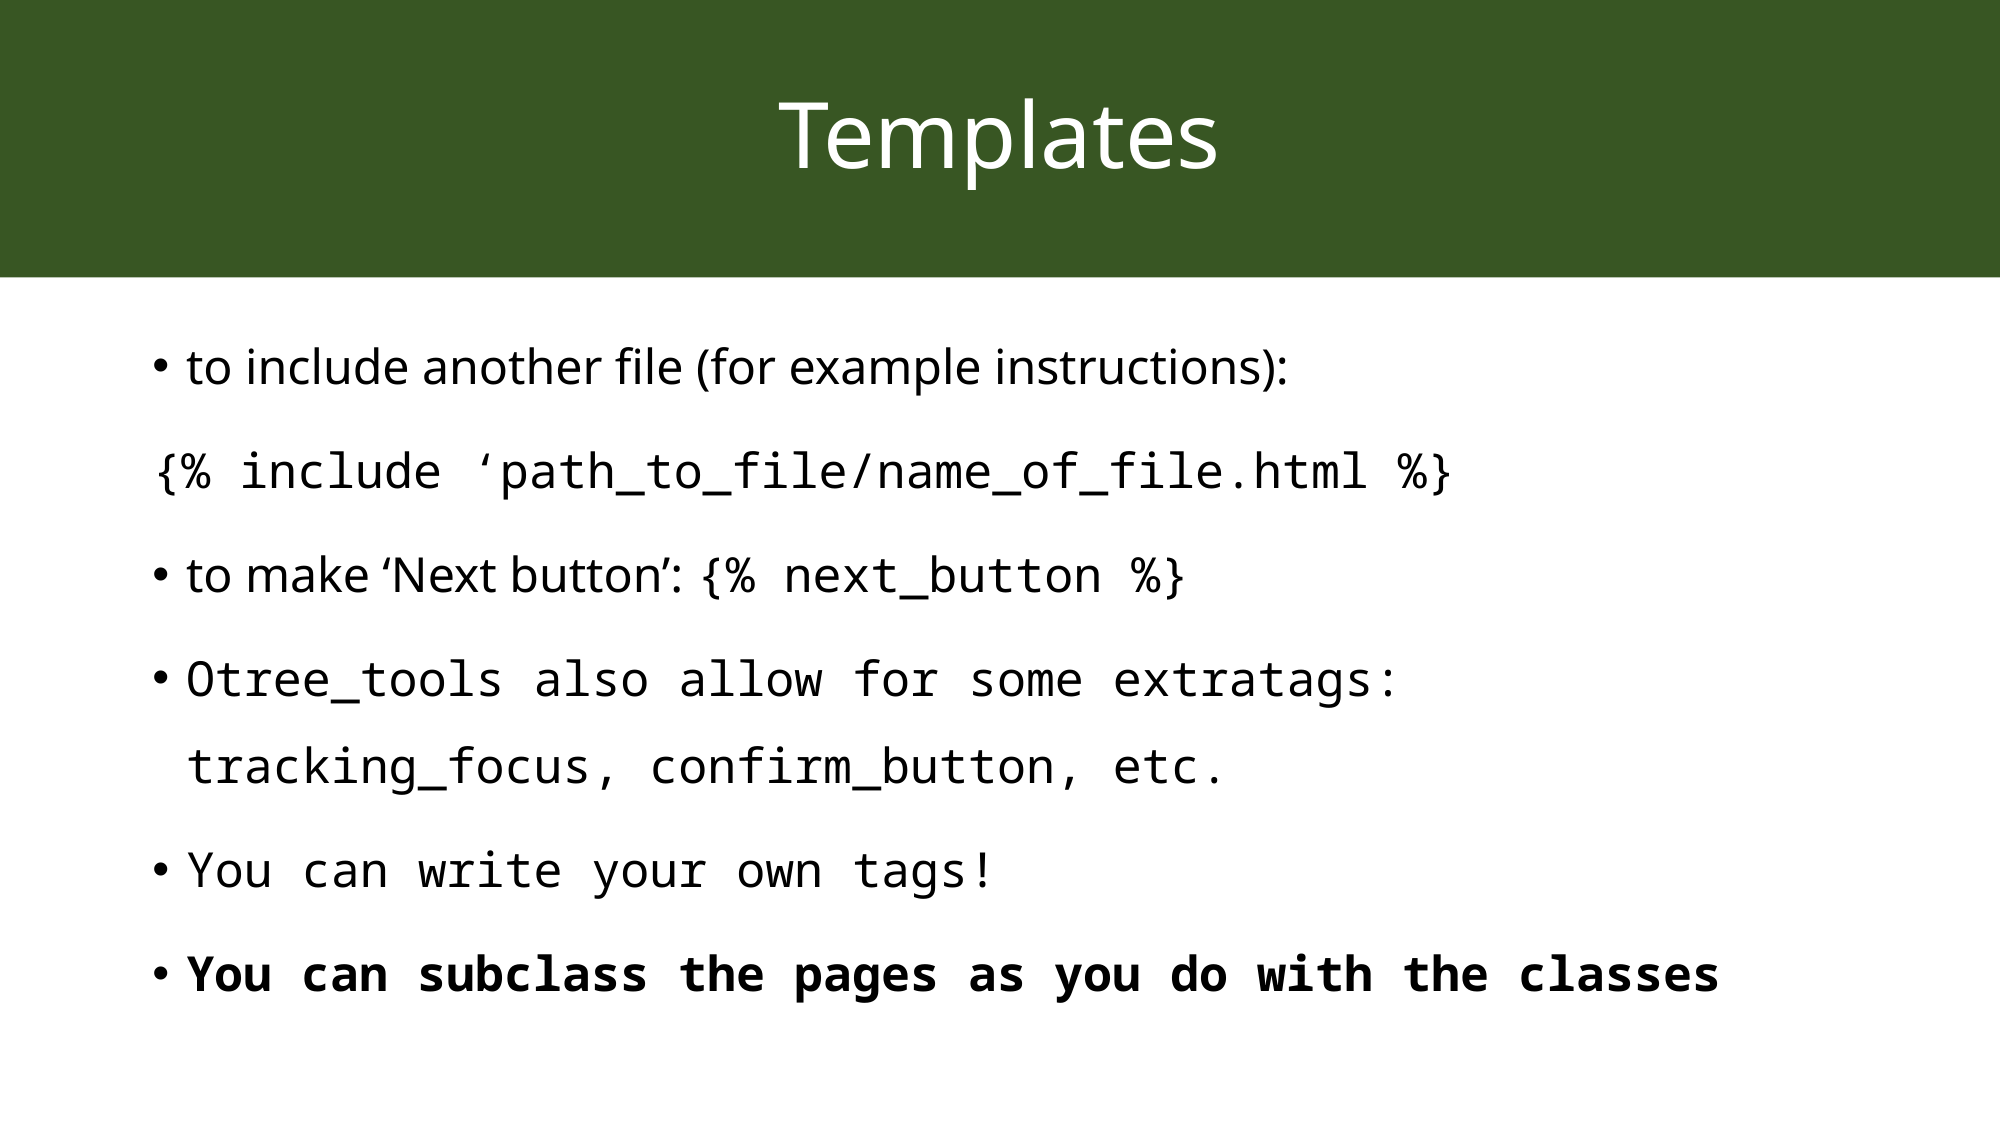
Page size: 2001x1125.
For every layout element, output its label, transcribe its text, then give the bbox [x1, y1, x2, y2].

title Templates [0, 0, 2000, 278]
list to include another file (for example instructions): {% include ‘path_to_file/name_of_file.html %} to make ‘Next button’: {% next_button %} Otree_tools also allow for some extratags: tracking_focus, confirm_button, etc. You can write your own tags! You can subclass the pages as you do with the classes [137, 299, 1863, 1014]
